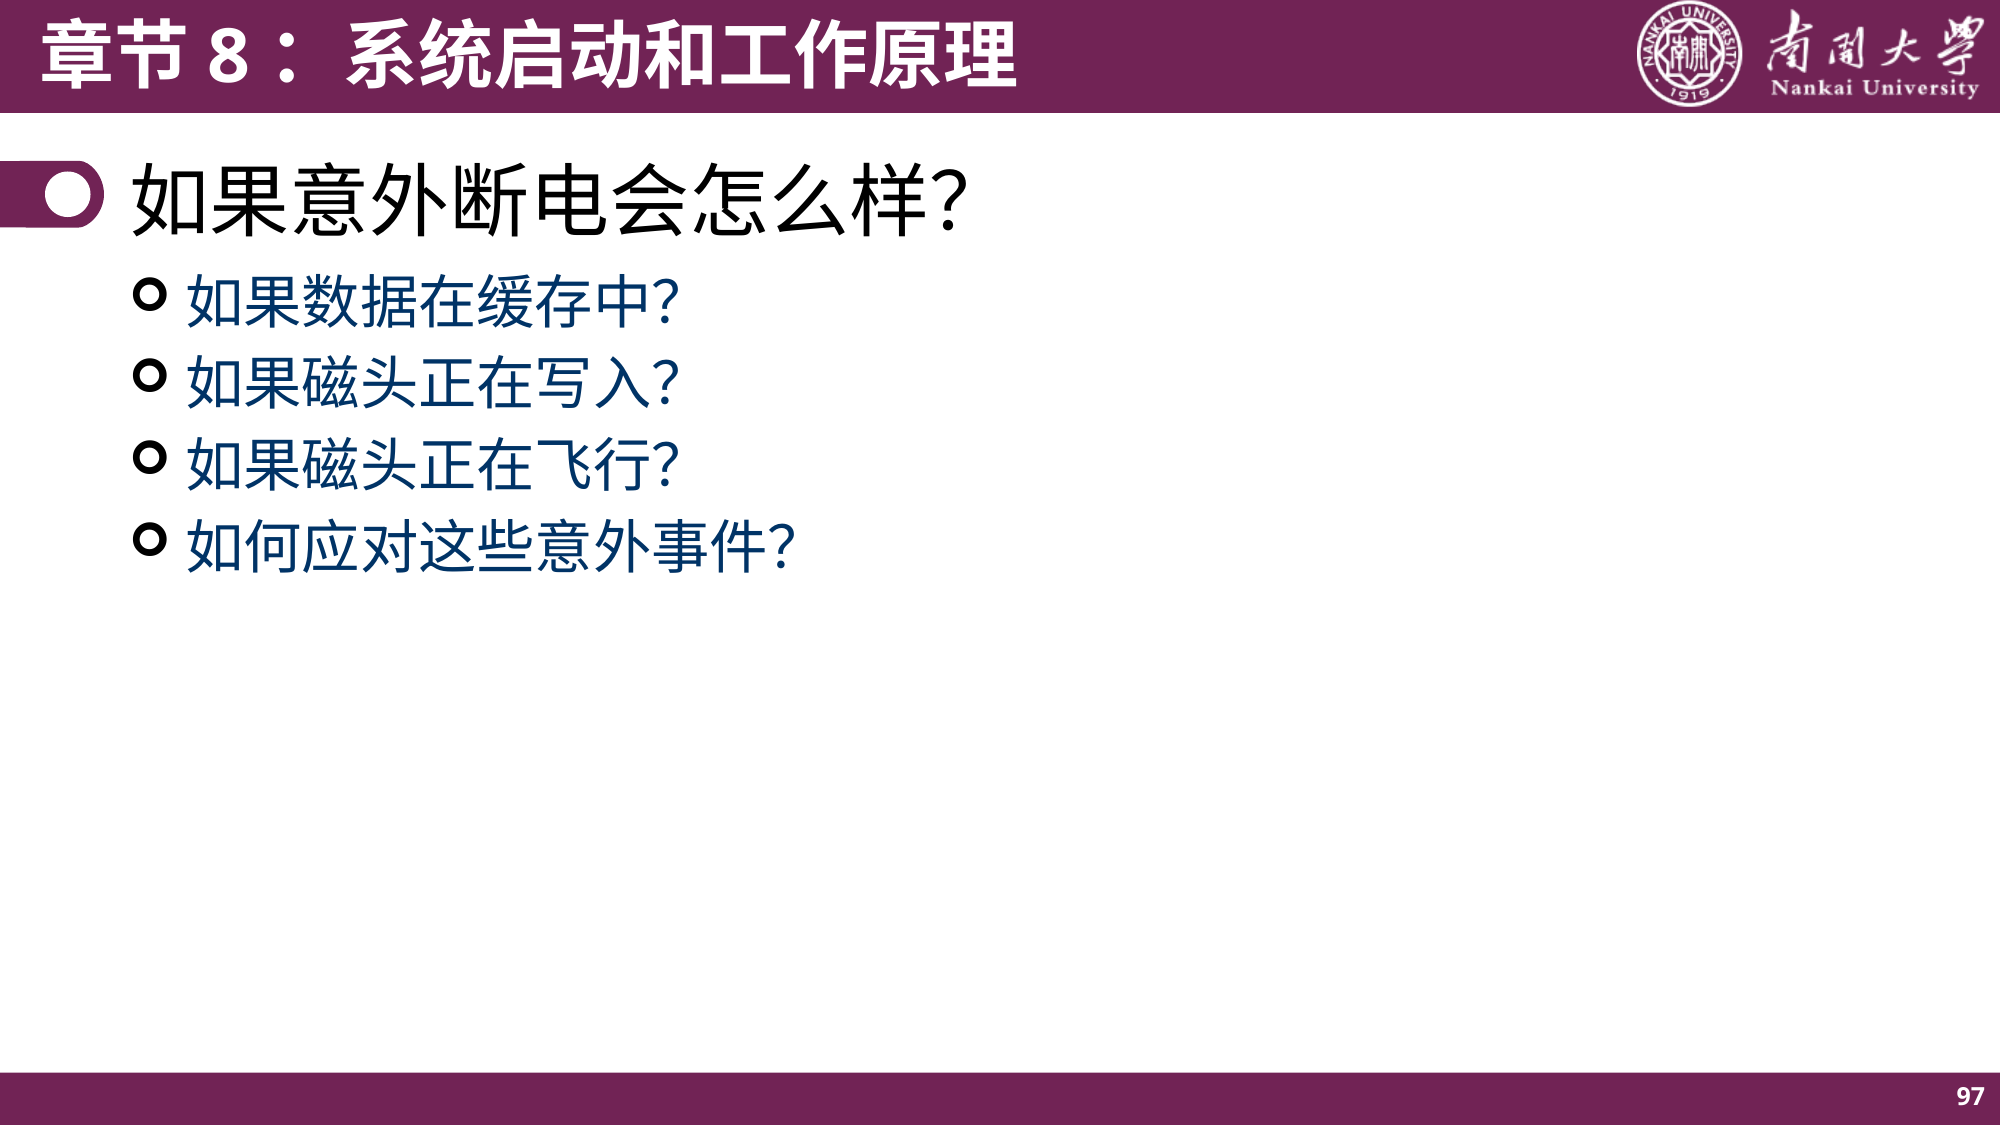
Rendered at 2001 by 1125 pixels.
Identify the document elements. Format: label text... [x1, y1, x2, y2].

picture [1637, 0, 2001, 110]
title 如果意外断电会怎么样？ [114, 143, 1886, 255]
list 如果数据在缓存中？ 如果磁头正在写入？ 如果磁头正在飞行？ 如何应对这些意外事件？ [114, 257, 1886, 972]
slide_number 97 [1550, 1070, 2000, 1125]
